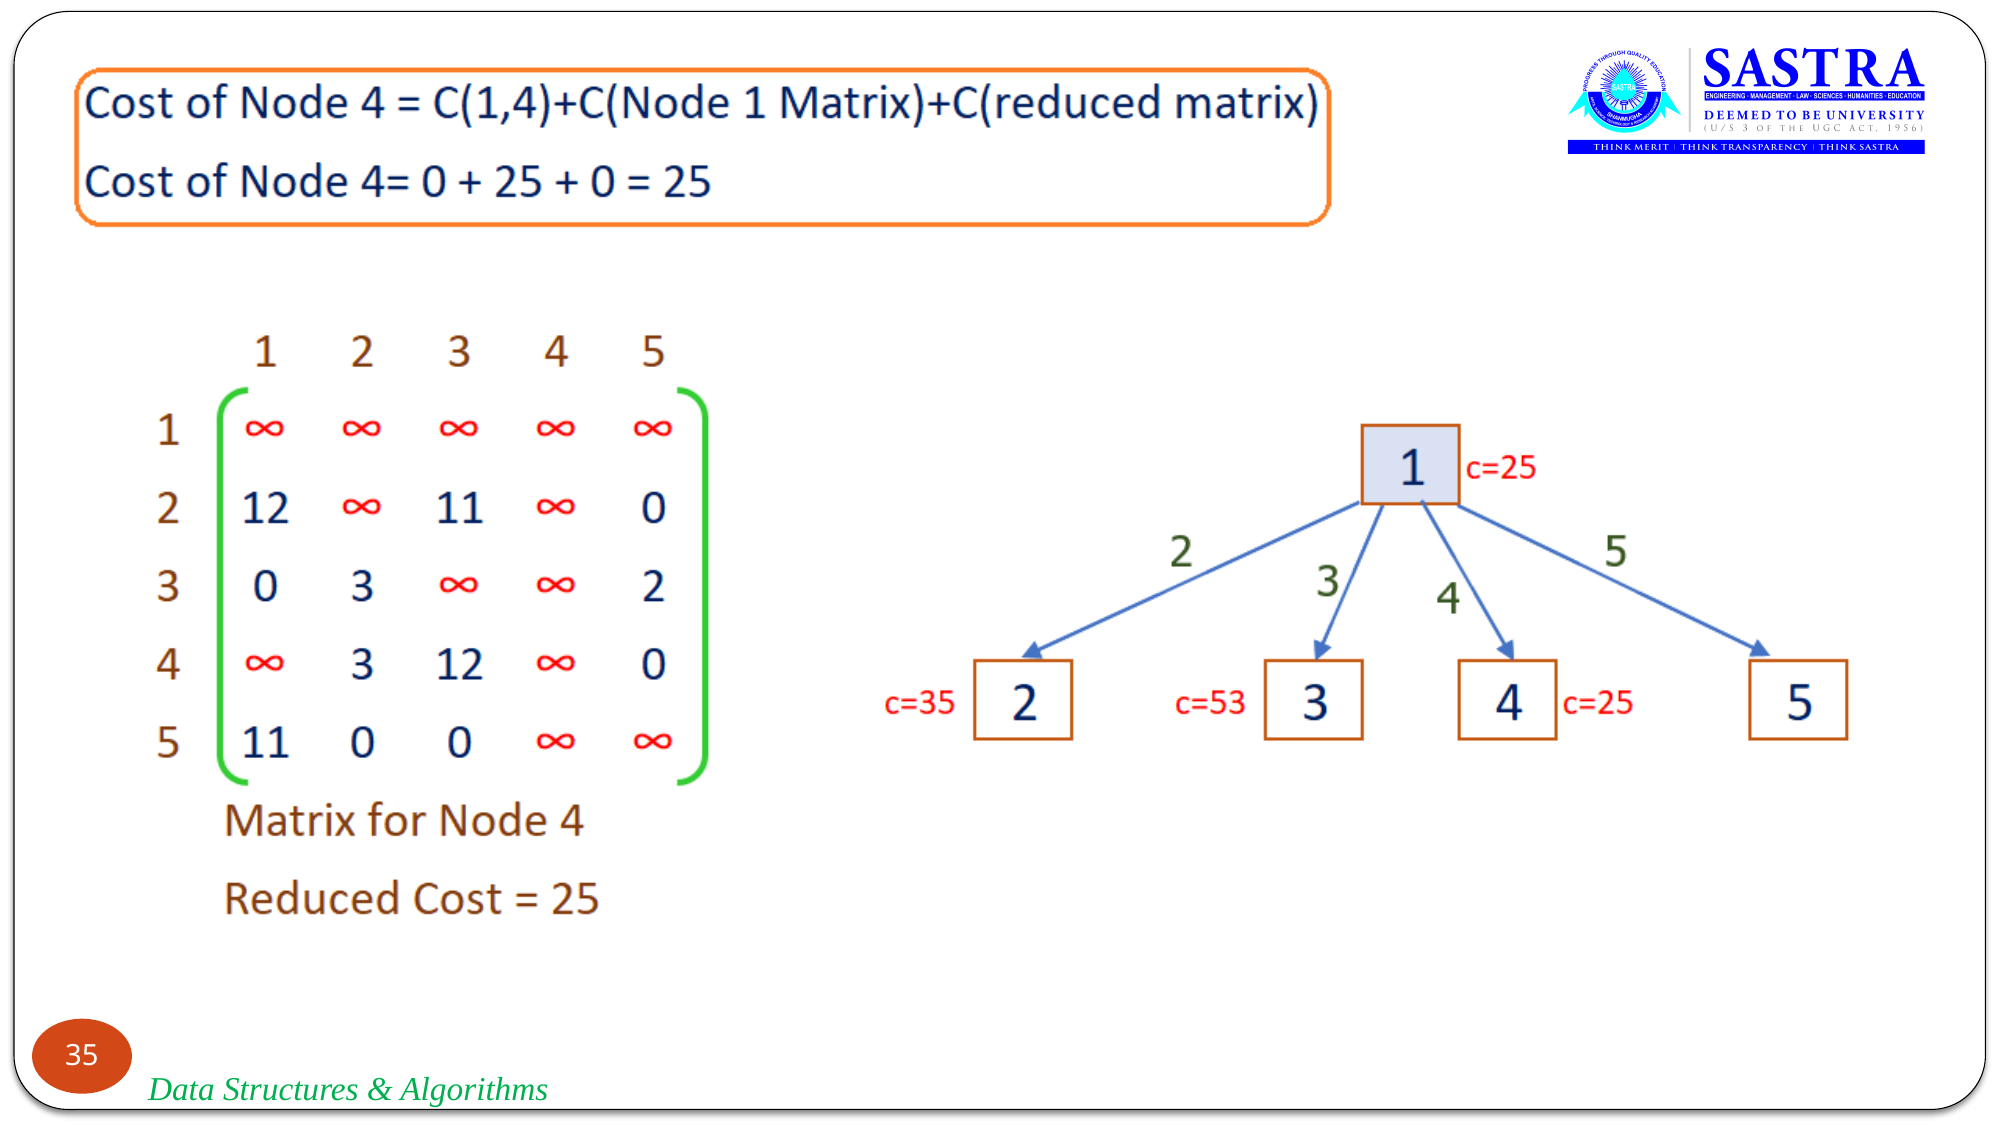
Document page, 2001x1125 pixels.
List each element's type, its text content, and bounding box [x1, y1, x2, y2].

picture [874, 399, 1884, 802]
picture [1546, 28, 1947, 172]
picture [62, 49, 1341, 243]
footer Data Structures & Algorithms [133, 1050, 1000, 1125]
slide_number 35 [32, 1018, 132, 1094]
picture [131, 305, 765, 955]
